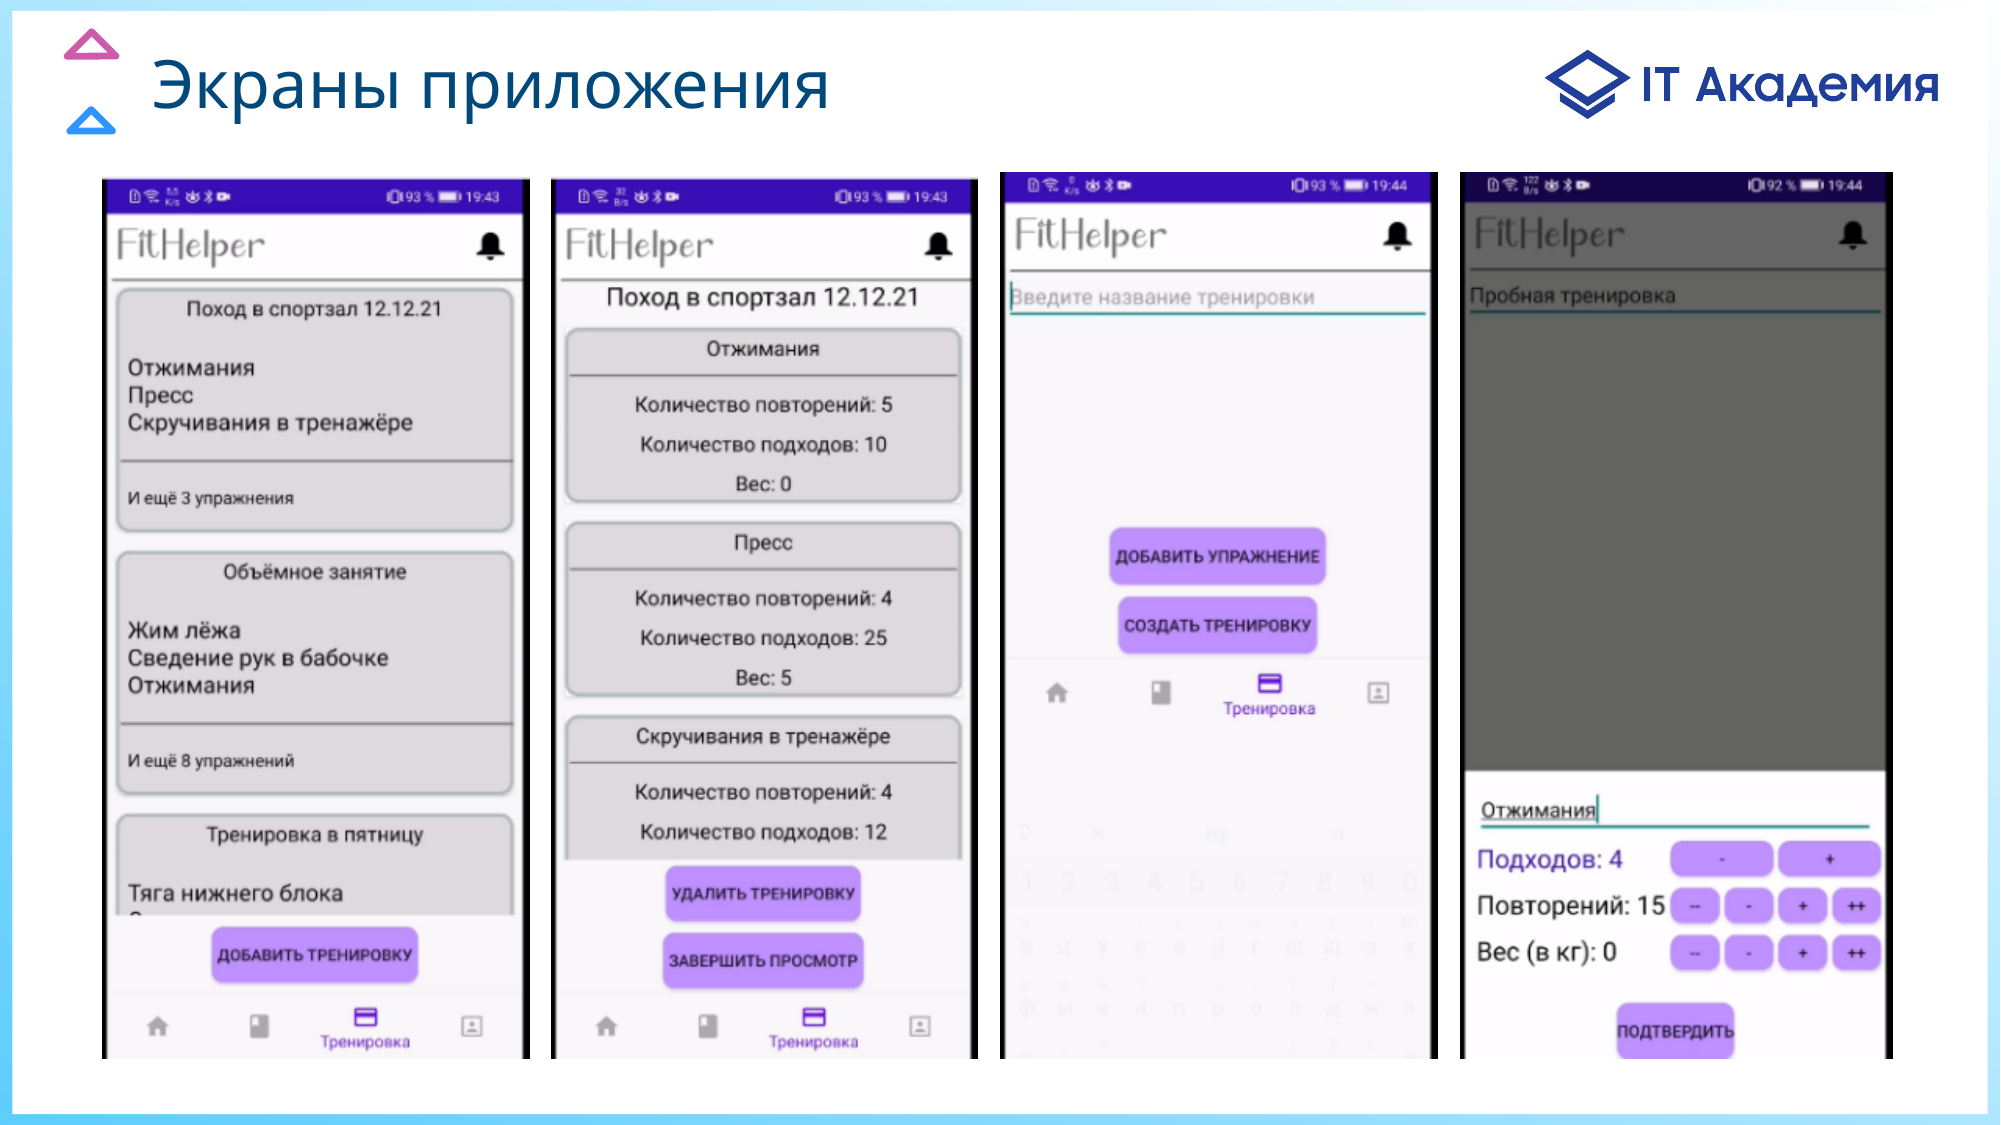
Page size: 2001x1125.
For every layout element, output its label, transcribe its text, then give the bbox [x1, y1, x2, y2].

picture [1000, 172, 1439, 1059]
title Экраны приложения [137, 34, 1483, 149]
picture [551, 172, 979, 1059]
picture [1460, 172, 1893, 1059]
picture [1531, 14, 1966, 149]
picture [102, 172, 530, 1059]
